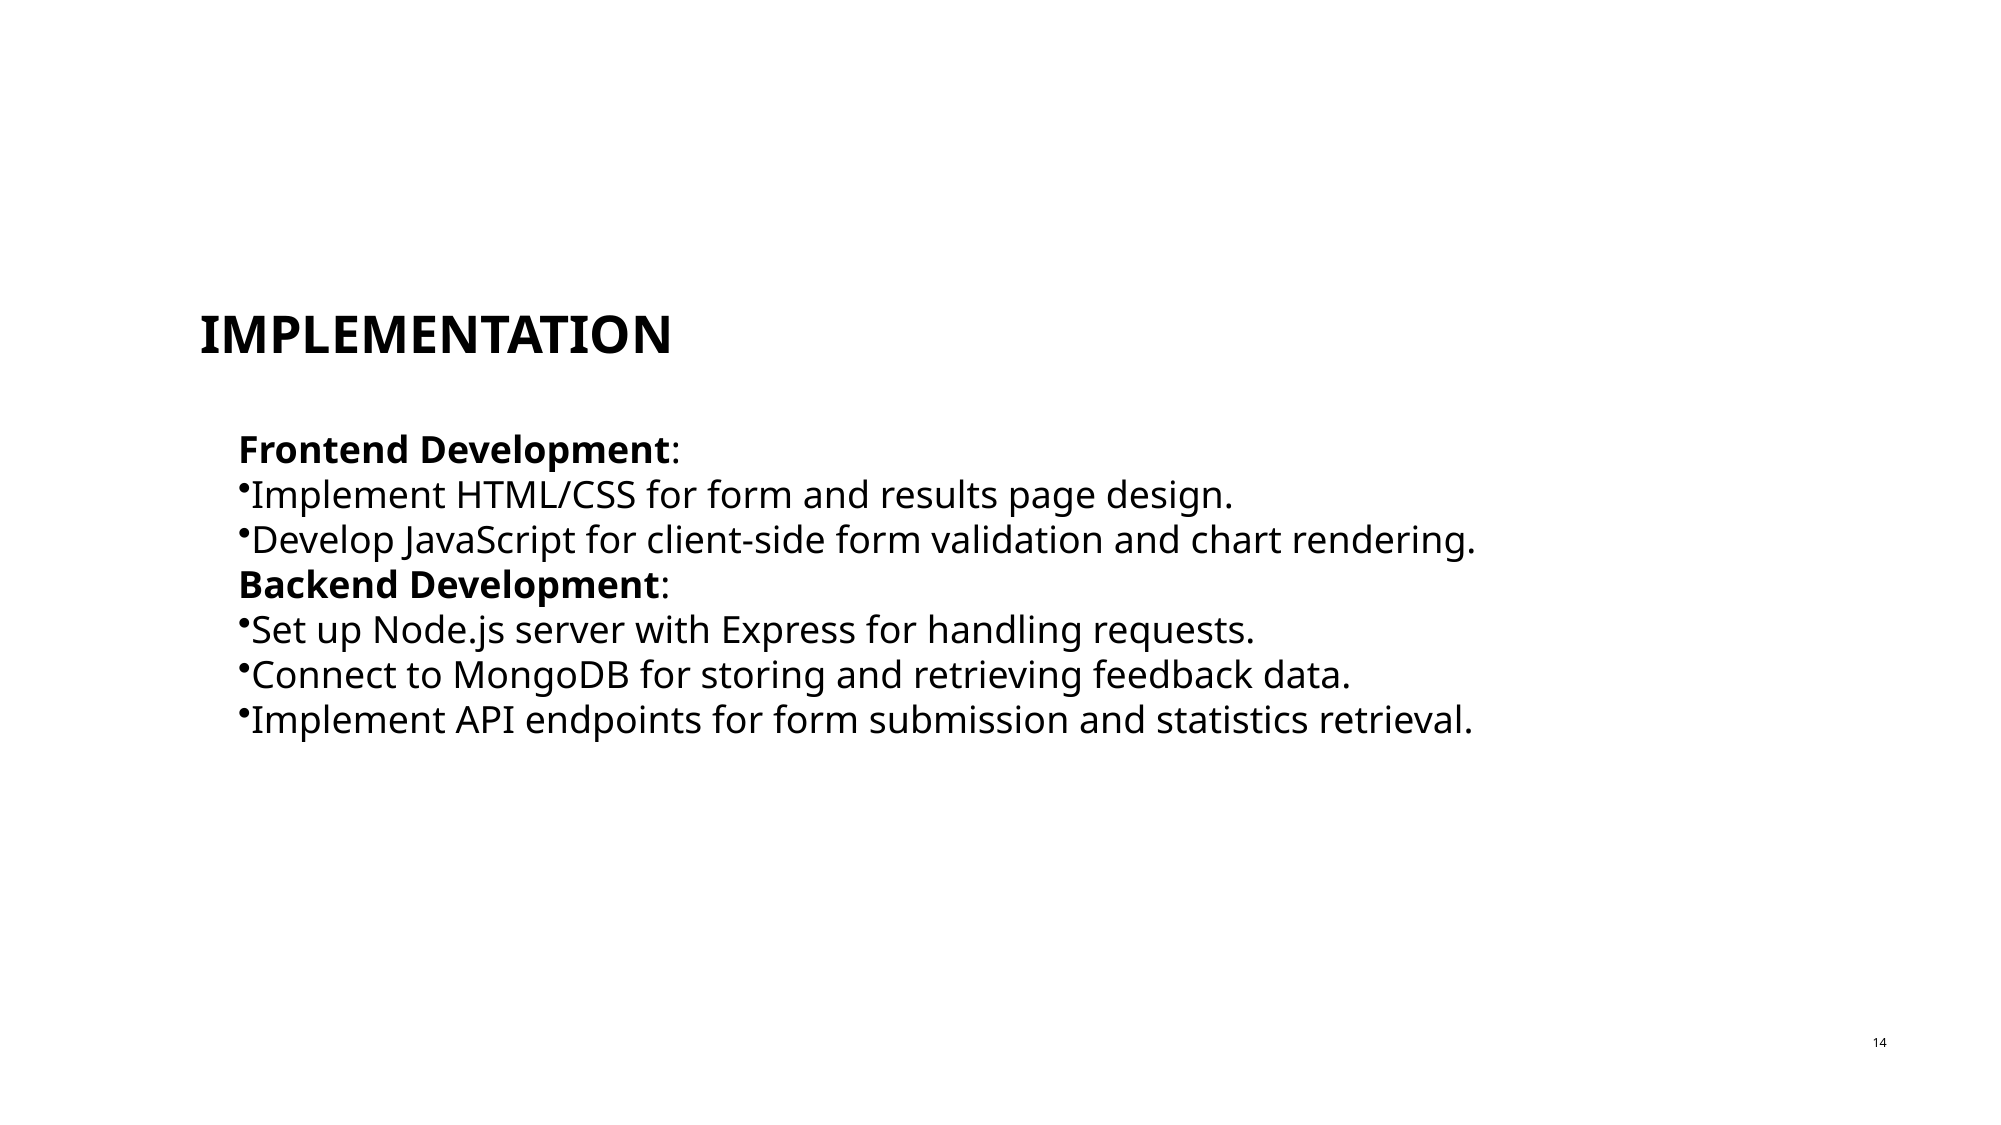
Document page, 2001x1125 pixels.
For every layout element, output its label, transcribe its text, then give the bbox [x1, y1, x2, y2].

text_box IMPLEMENTATION [185, 294, 1090, 372]
text_box Frontend Development: Implement HTML/CSS for form and results page design. Develop JavaScript for client-side form validation and chart rendering. Backend Development: Set up Node.js server with Express for handling requests. Connect to MongoDB for storing and retrieving feedback data. Implement API endpoints for form submission and statistics retrieval. [223, 418, 1493, 793]
